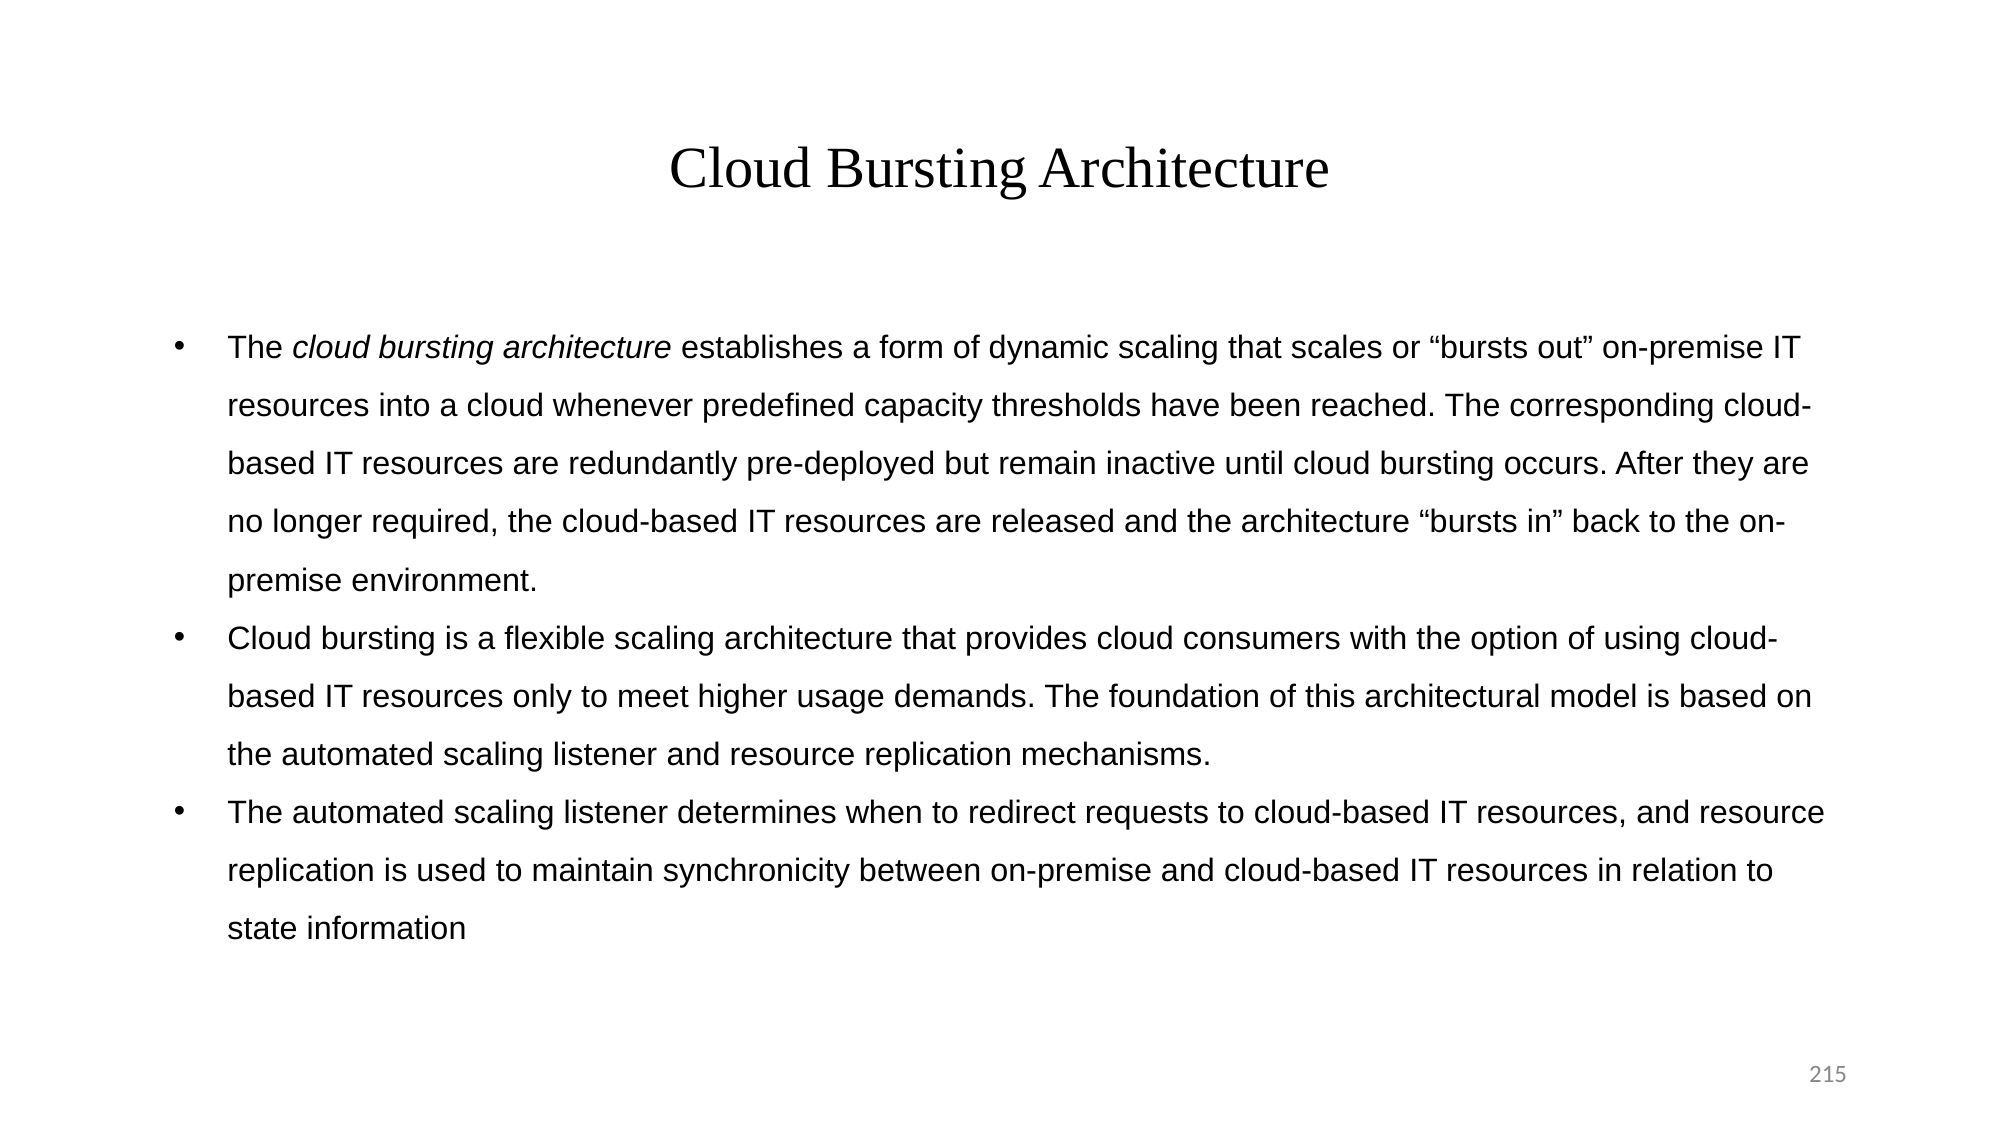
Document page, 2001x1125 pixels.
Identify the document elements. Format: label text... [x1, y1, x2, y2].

list The cloud bursting architecture establishes a form of dynamic scaling that scales or “bursts out” on-premise IT resources into a cloud whenever predefined capacity thresholds have been reached. The corresponding cloud-based IT resources are redundantly pre-deployed but remain inactive until cloud bursting occurs. After they are no longer required, the cloud-based IT resources are released and the architecture “bursts in” back to the on-premise environment. Cloud bursting is a flexible scaling architecture that provides cloud consumers with the option of using cloud-based IT resources only to meet higher usage demands. The foundation of this architectural model is based on the automated scaling listener and resource replication mechanisms. The automated scaling listener determines when to redirect requests to cloud-based IT resources, and resource replication is used to maintain synchronicity between on-premise and cloud-based IT resources in relation to state information [137, 299, 1863, 1014]
slide_number 215 [1412, 1042, 1863, 1103]
title Cloud Bursting Architecture [137, 59, 1863, 278]
